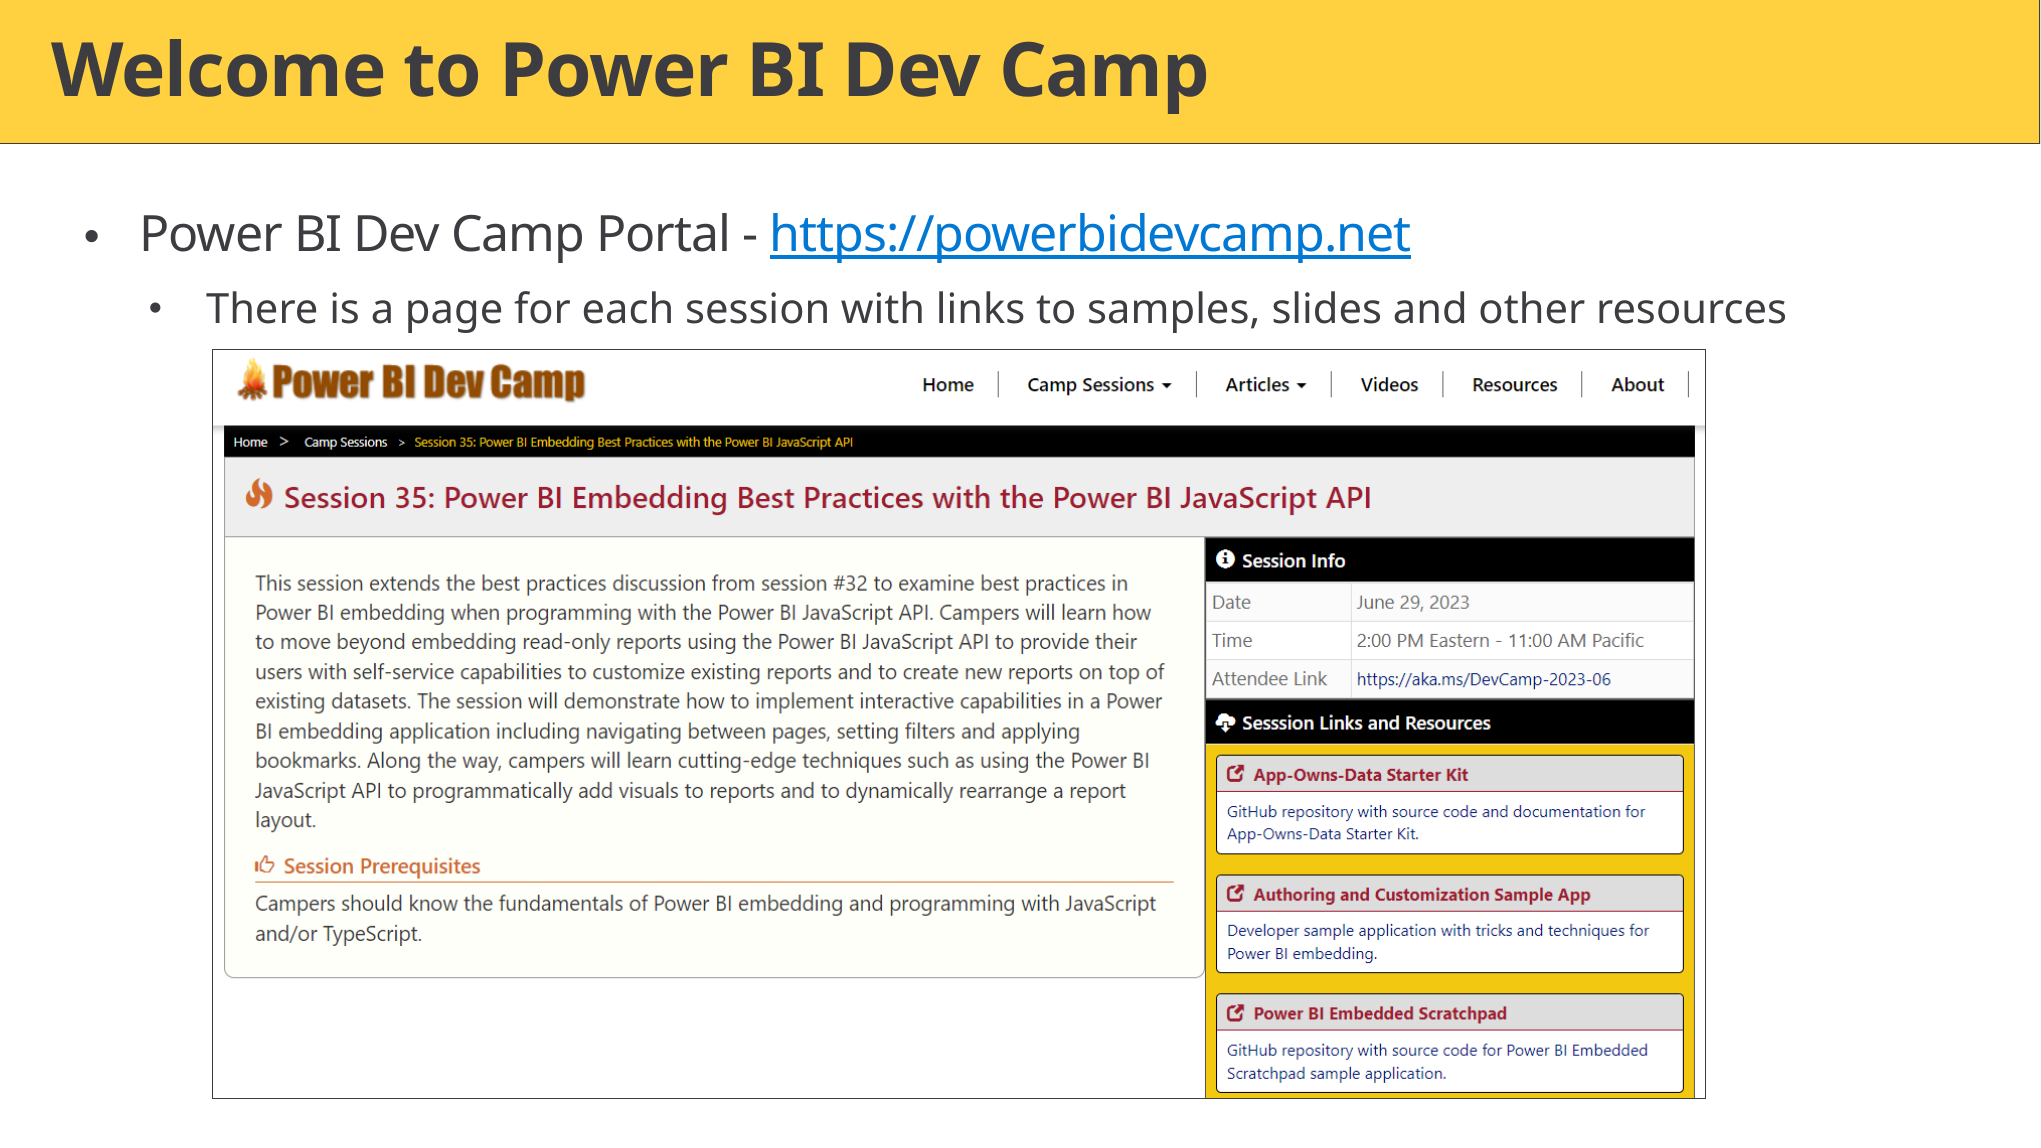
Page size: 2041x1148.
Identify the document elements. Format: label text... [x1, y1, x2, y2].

title Welcome to Power BI Dev Camp [51, 31, 1988, 113]
picture [212, 349, 1706, 1099]
list Power BI Dev Camp Portal - https://powerbidevcamp.net There is a page for each session with links to samples, slides and other resources [83, 201, 1988, 326]
